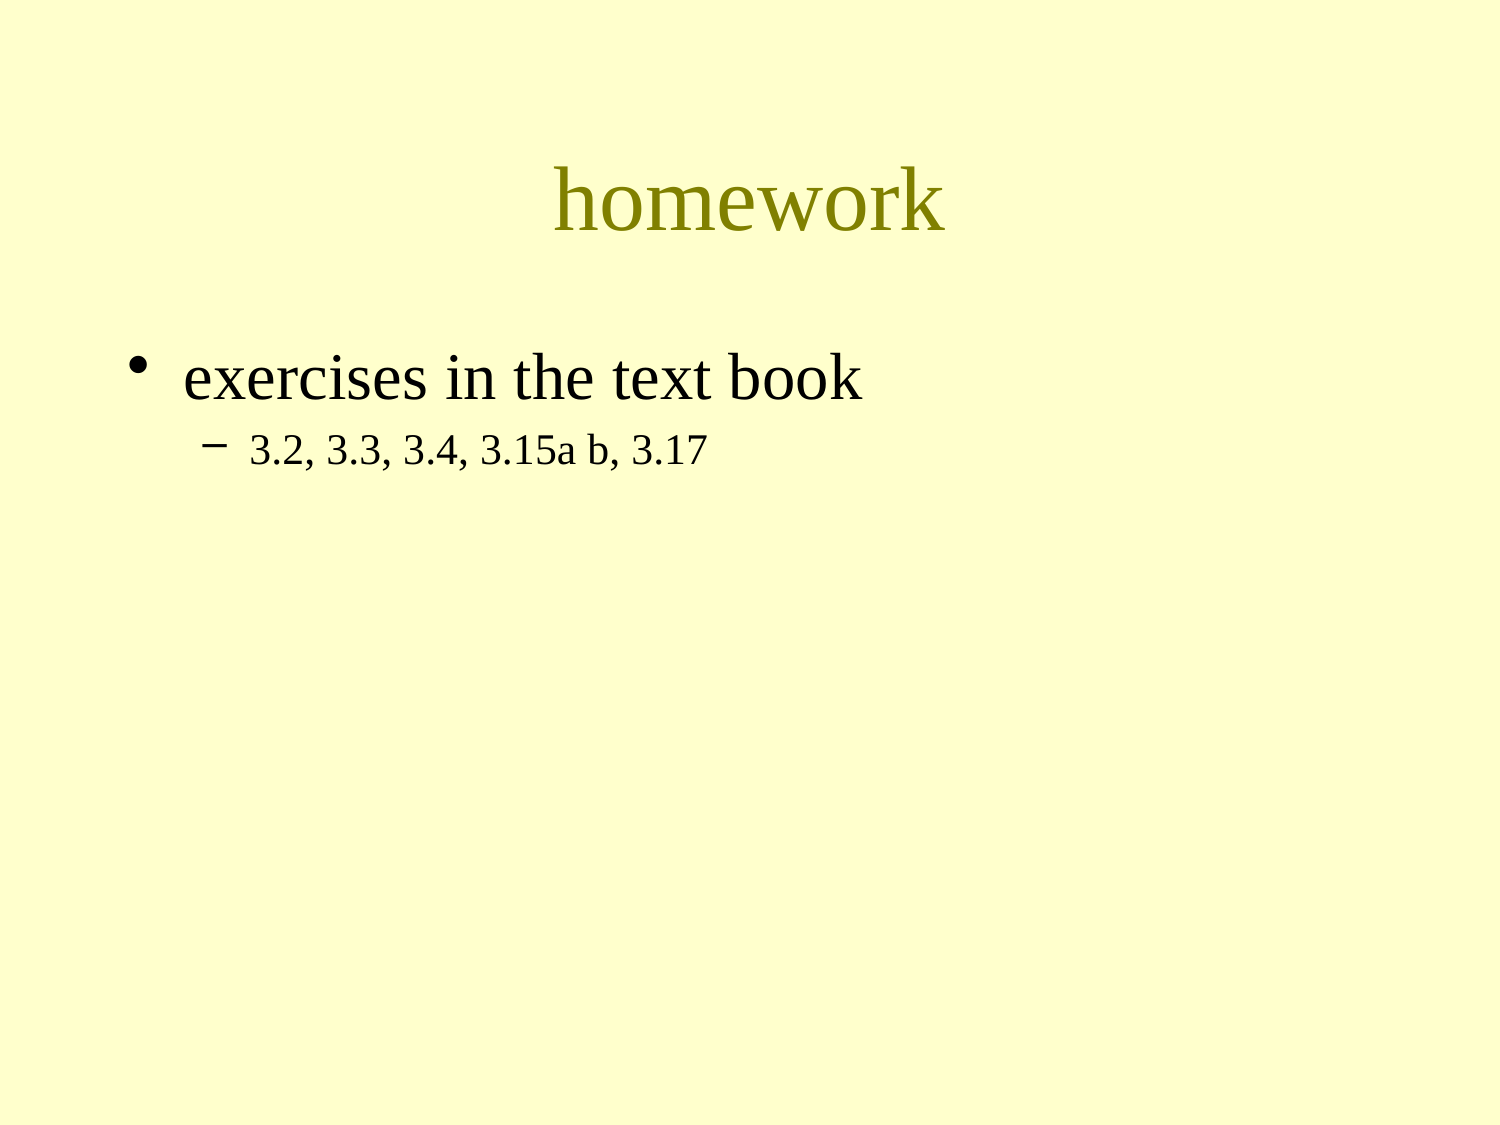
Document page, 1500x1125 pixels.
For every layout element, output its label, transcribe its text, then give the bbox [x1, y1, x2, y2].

title homework [112, 99, 1388, 288]
list exercises in the text book 3.2, 3.3, 3.4, 3.15a b, 3.17 [112, 324, 1388, 1001]
